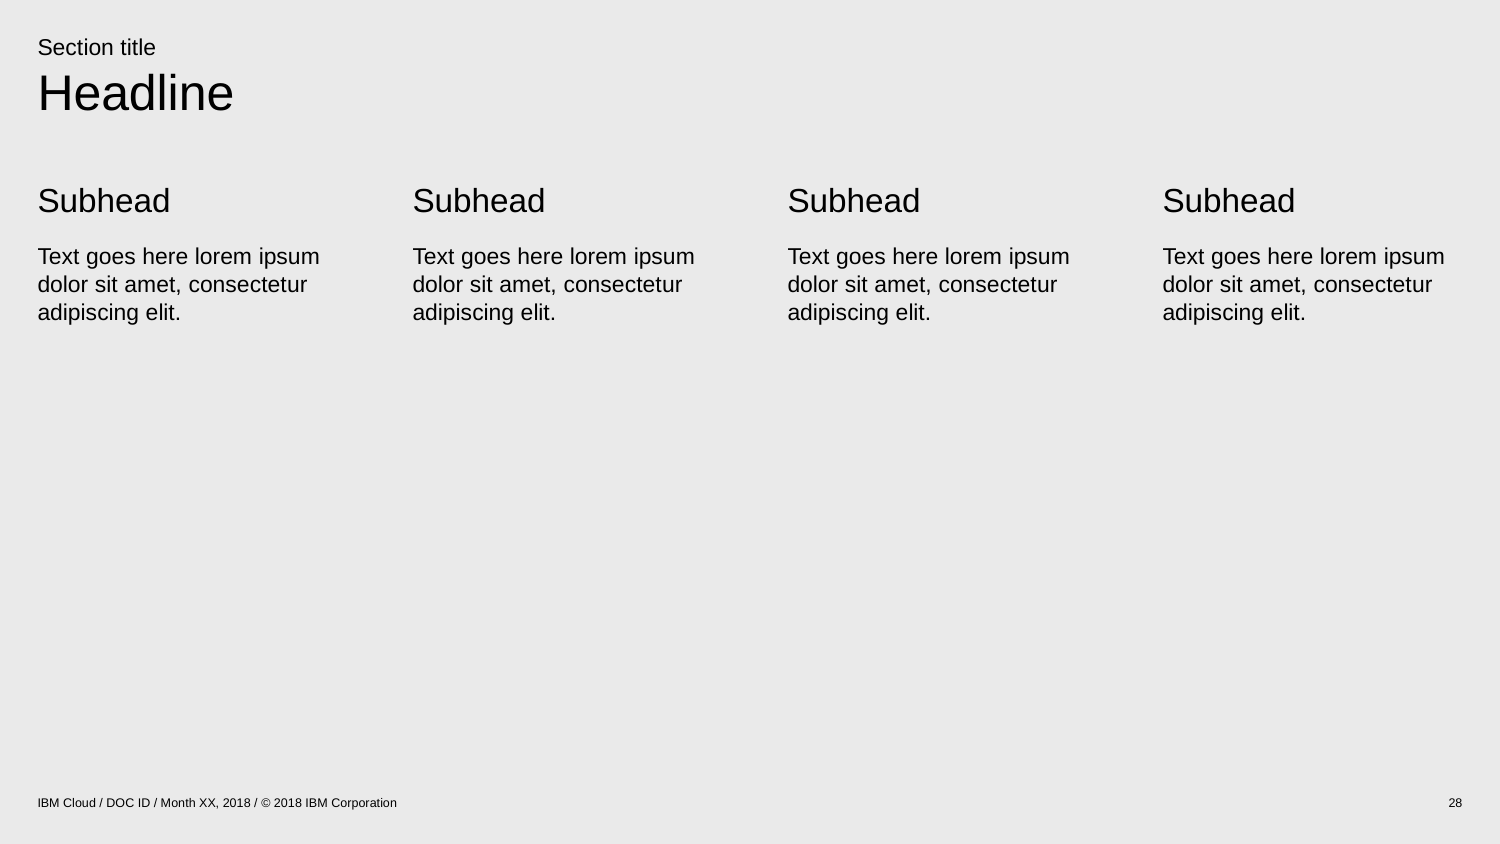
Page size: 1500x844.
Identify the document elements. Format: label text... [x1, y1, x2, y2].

list Subhead Text goes here lorem ipsum dolor sit amet, consectetur adipiscing elit. [412, 179, 713, 769]
list Subhead Text goes here lorem ipsum dolor sit amet, consectetur adipiscing elit. [787, 179, 1088, 769]
slide_number 28 [1125, 791, 1463, 815]
footer IBM Cloud / DOC ID / Month XX, 2018 / © 2018 IBM Corporation [37, 791, 1088, 815]
list Subhead Text goes here lorem ipsum dolor sit amet, consectetur adipiscing elit. [37, 179, 338, 769]
title Headline [37, 67, 1088, 173]
list Subhead Text goes here lorem ipsum dolor sit amet, consectetur adipiscing elit. [1162, 179, 1463, 769]
list Section title [37, 33, 713, 83]
